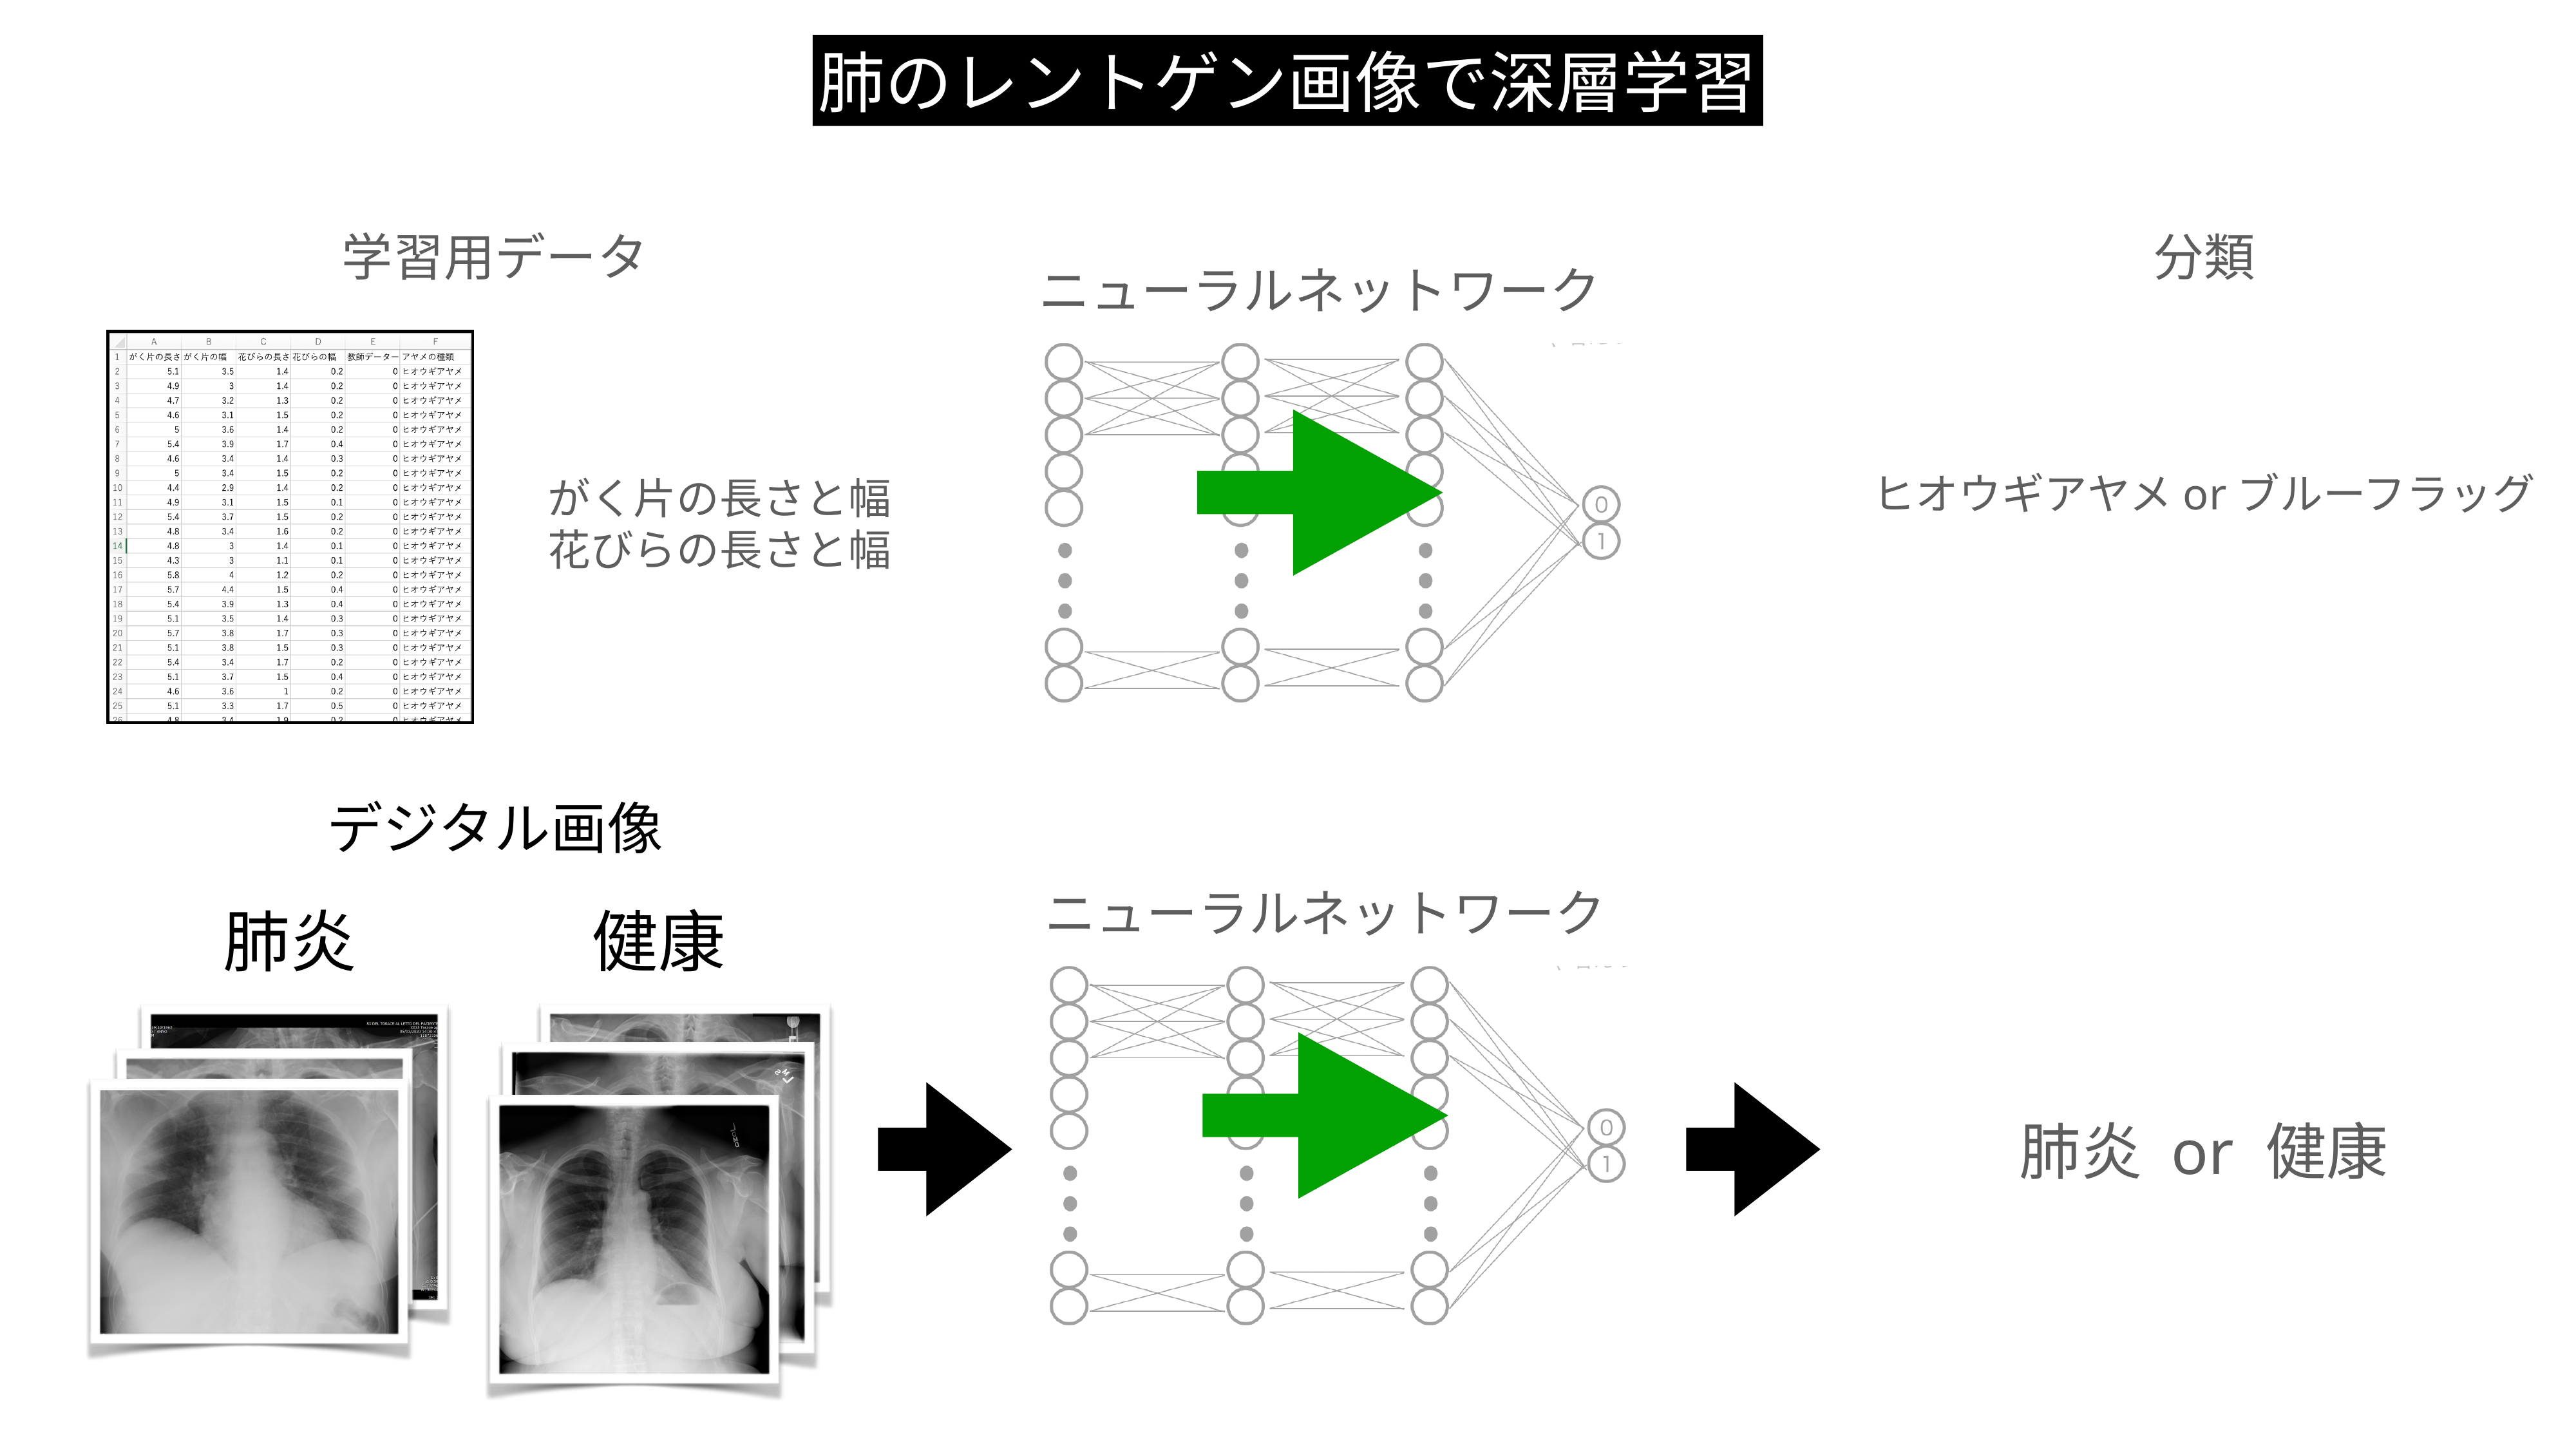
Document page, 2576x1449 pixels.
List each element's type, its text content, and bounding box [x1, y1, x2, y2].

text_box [484, 1094, 784, 1403]
text_box 健康 [586, 894, 732, 985]
text_box 分類 [2147, 219, 2260, 292]
text_box 肺のレントゲン画像で深層学習 [812, 35, 1763, 126]
text_box 学習用データ [336, 219, 654, 292]
text_box ニューラルネットワーク [1034, 252, 1607, 325]
text_box [1686, 1082, 1821, 1217]
text_box ニューラルネットワーク [1039, 876, 1612, 948]
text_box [498, 1042, 820, 1372]
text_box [86, 1004, 453, 1363]
picture [1024, 966, 1627, 1334]
text_box [878, 1082, 1012, 1217]
text_box がく片の長さと幅 花びらの長さと幅 [542, 466, 897, 580]
text_box 肺炎 or 健康 [2014, 1106, 2394, 1192]
picture [109, 332, 472, 722]
text_box 肺炎 [218, 894, 363, 985]
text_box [535, 1003, 835, 1311]
text_box デジタル画像 [321, 787, 669, 866]
text_box ヒオウギアヤメorブルーフラッグ [1867, 461, 2541, 524]
picture [1019, 343, 1622, 711]
